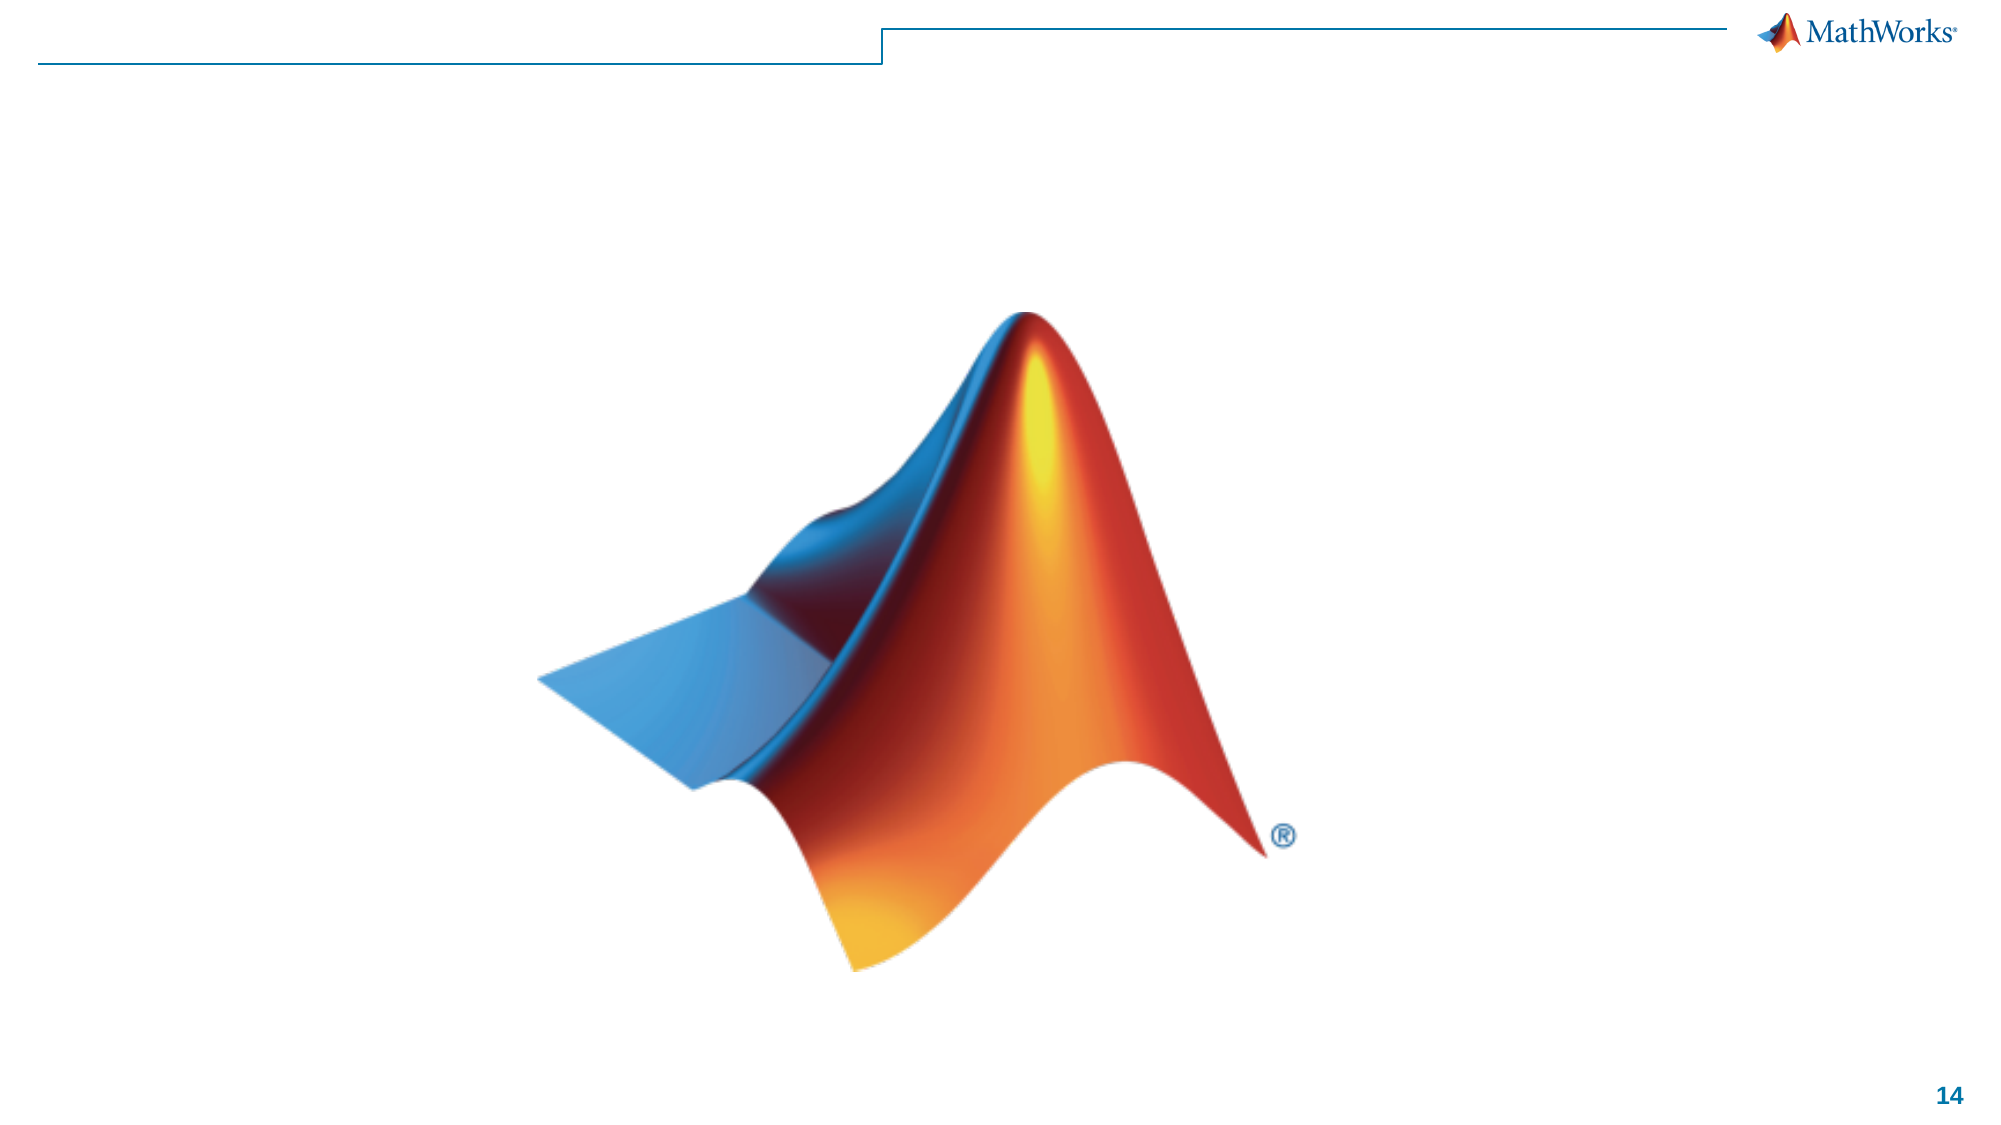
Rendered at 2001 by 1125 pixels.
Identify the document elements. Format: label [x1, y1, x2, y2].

picture [1751, 3, 1970, 63]
picture [537, 312, 1301, 973]
